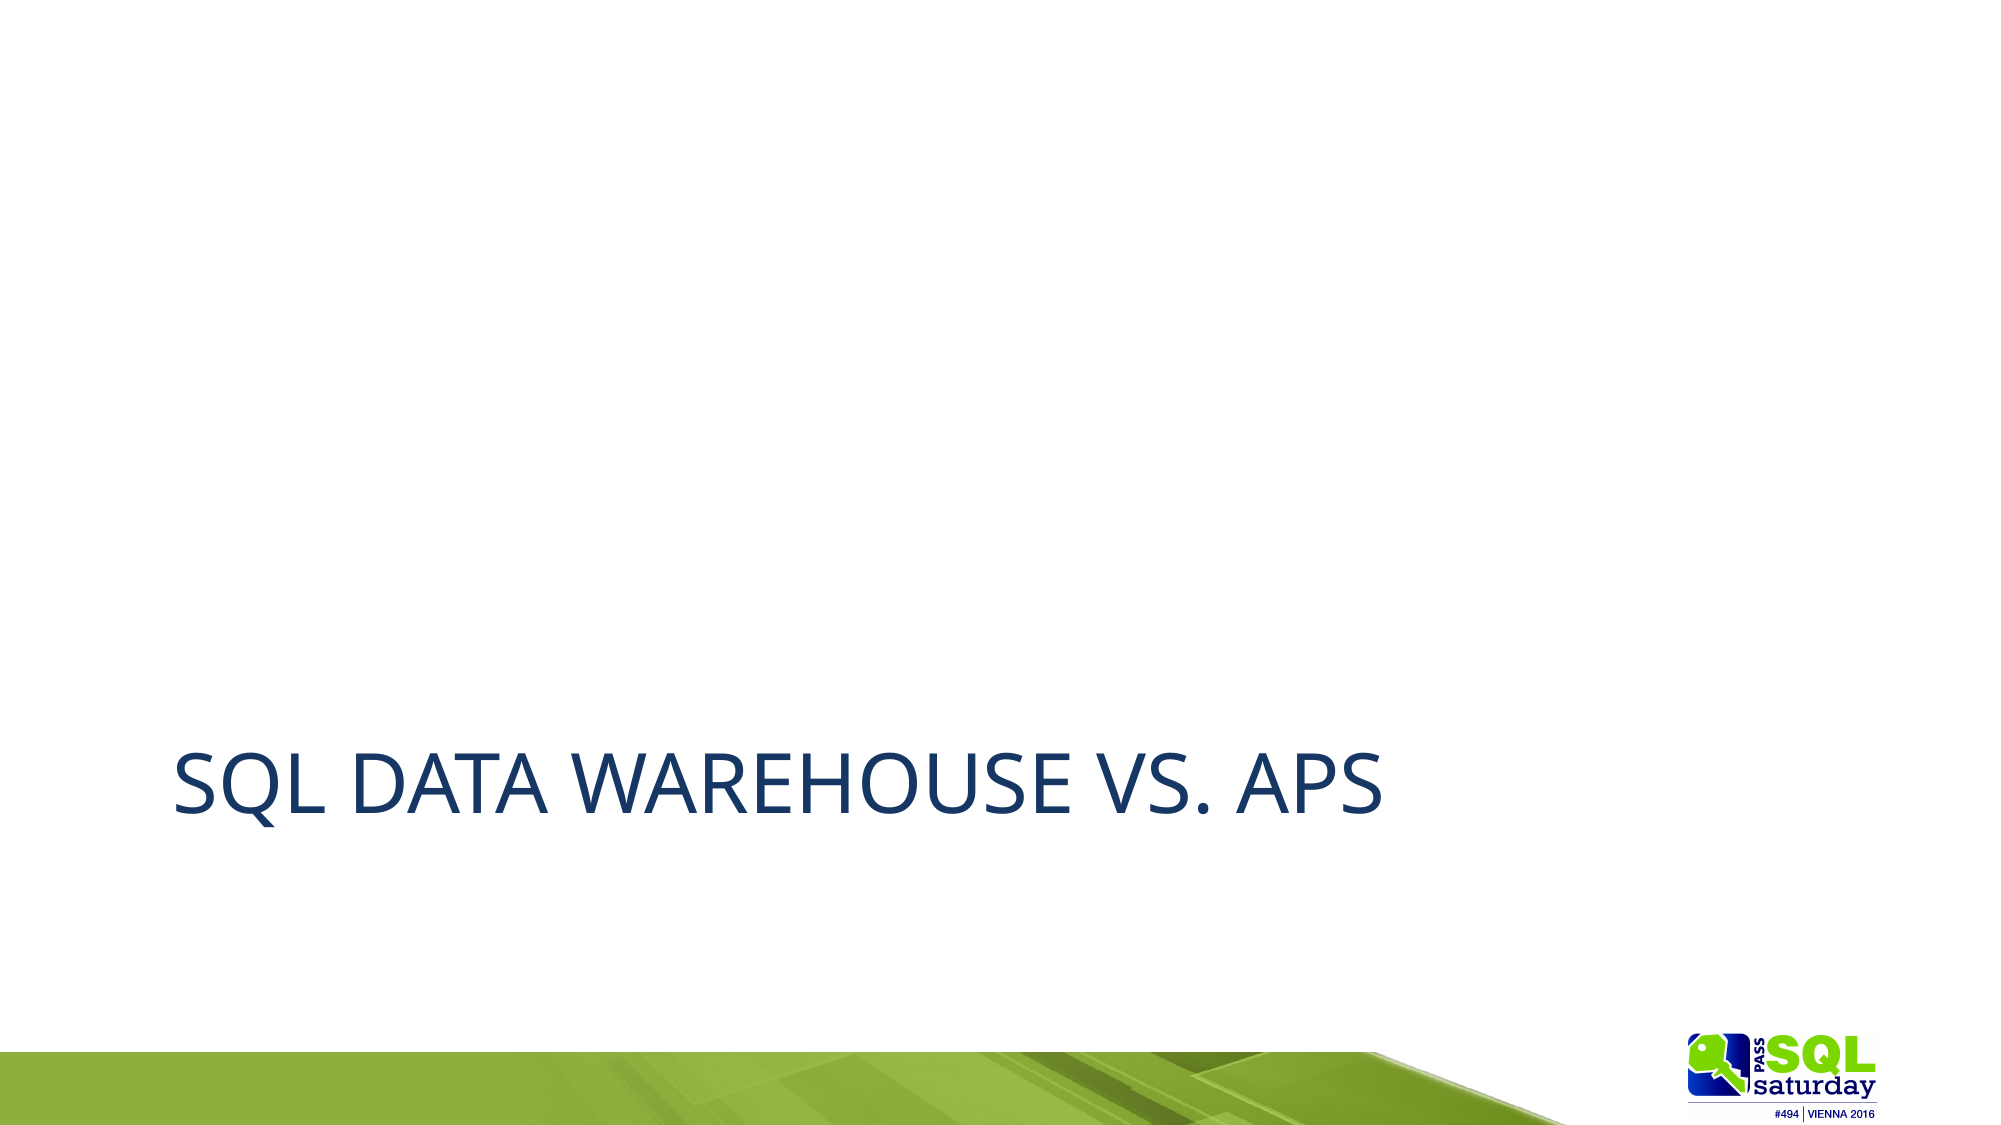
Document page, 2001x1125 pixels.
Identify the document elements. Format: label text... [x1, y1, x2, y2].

picture [0, 1029, 2000, 1125]
title SQL Data Warehouse vs. APS [157, 722, 1858, 947]
